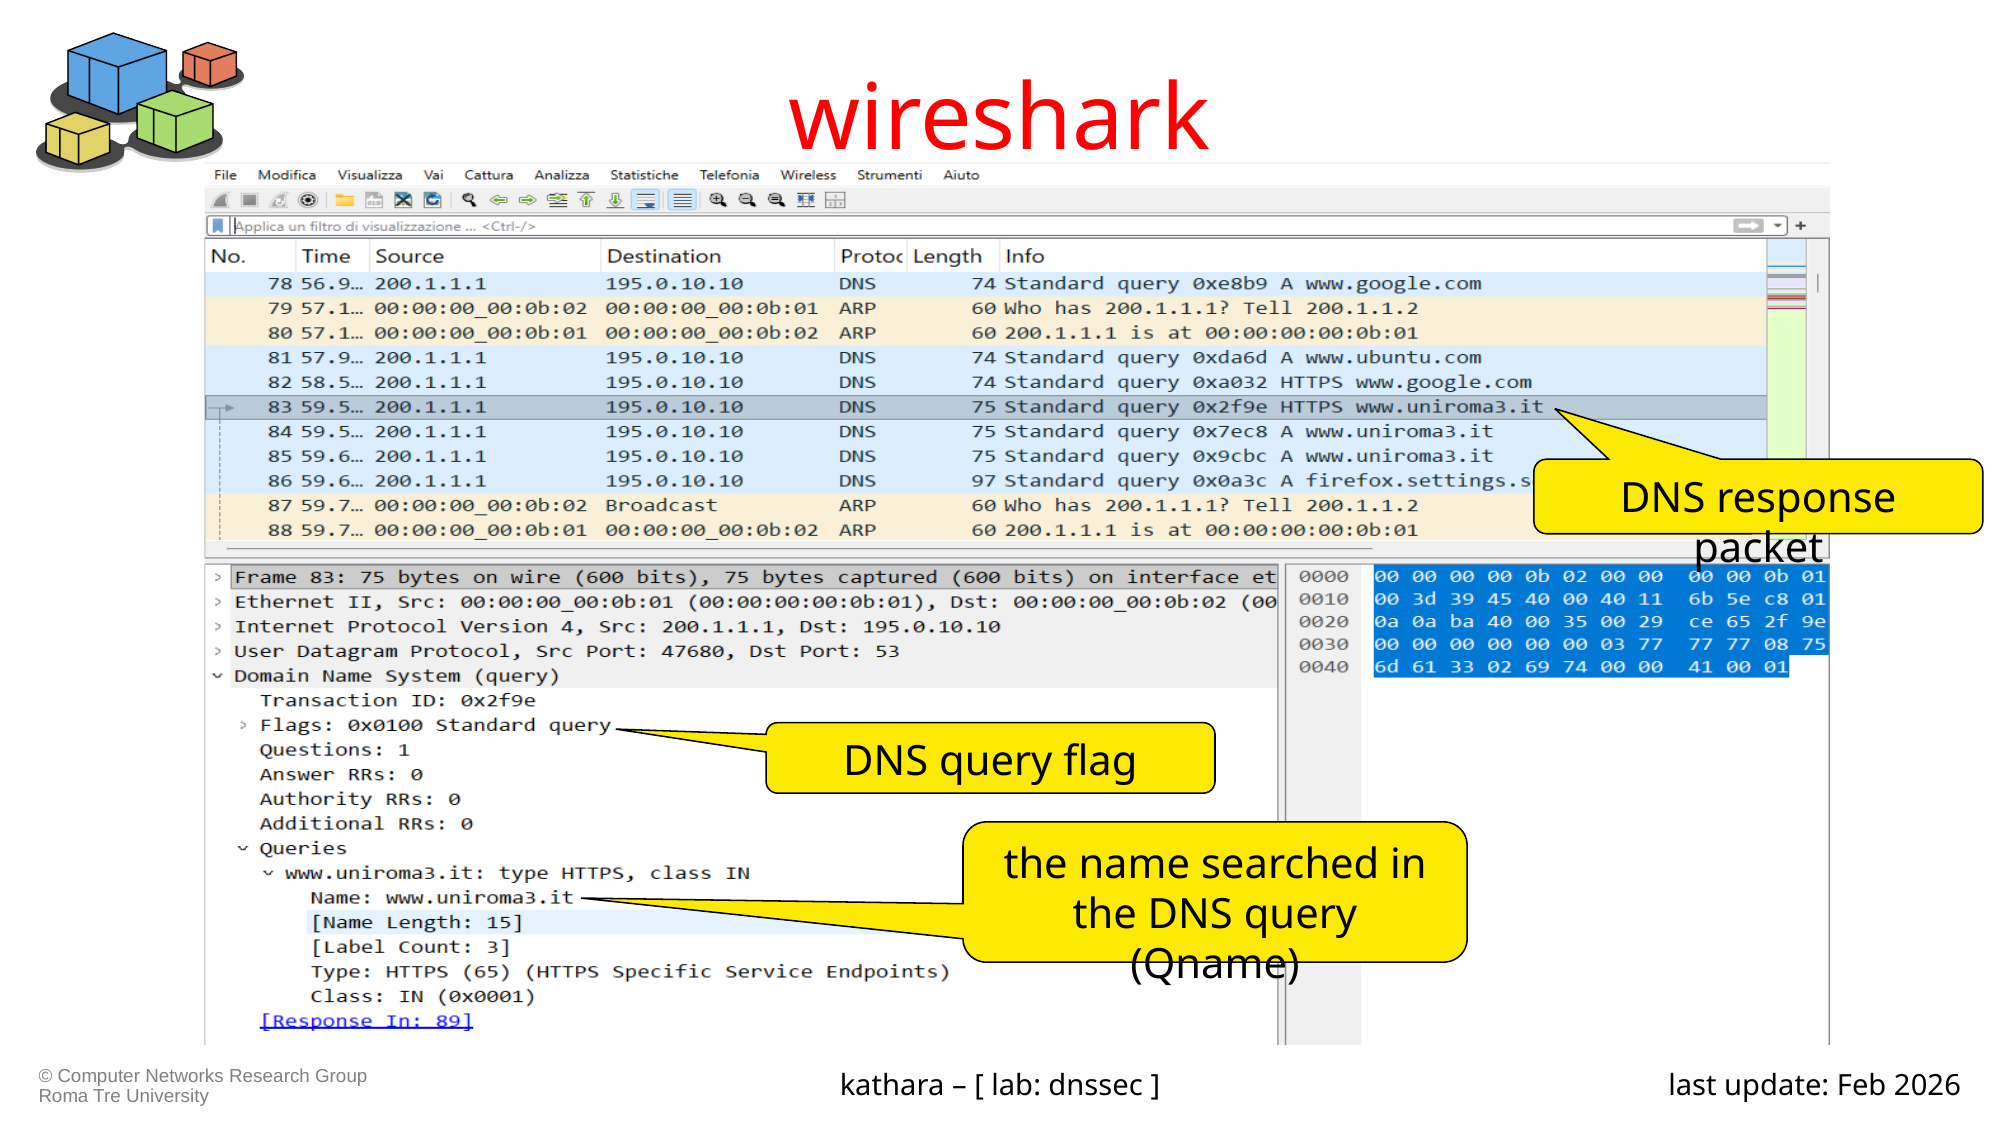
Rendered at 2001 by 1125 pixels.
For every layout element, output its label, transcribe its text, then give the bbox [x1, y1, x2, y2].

footer kathara – [ lab: dnssec ] [511, 1058, 1489, 1114]
picture [36, 32, 99, 173]
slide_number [1519, 1058, 1977, 1114]
title wireshark [99, 19, 1900, 207]
picture [204, 162, 1831, 1045]
text_box DNS response packet [1833, 459, 1983, 534]
